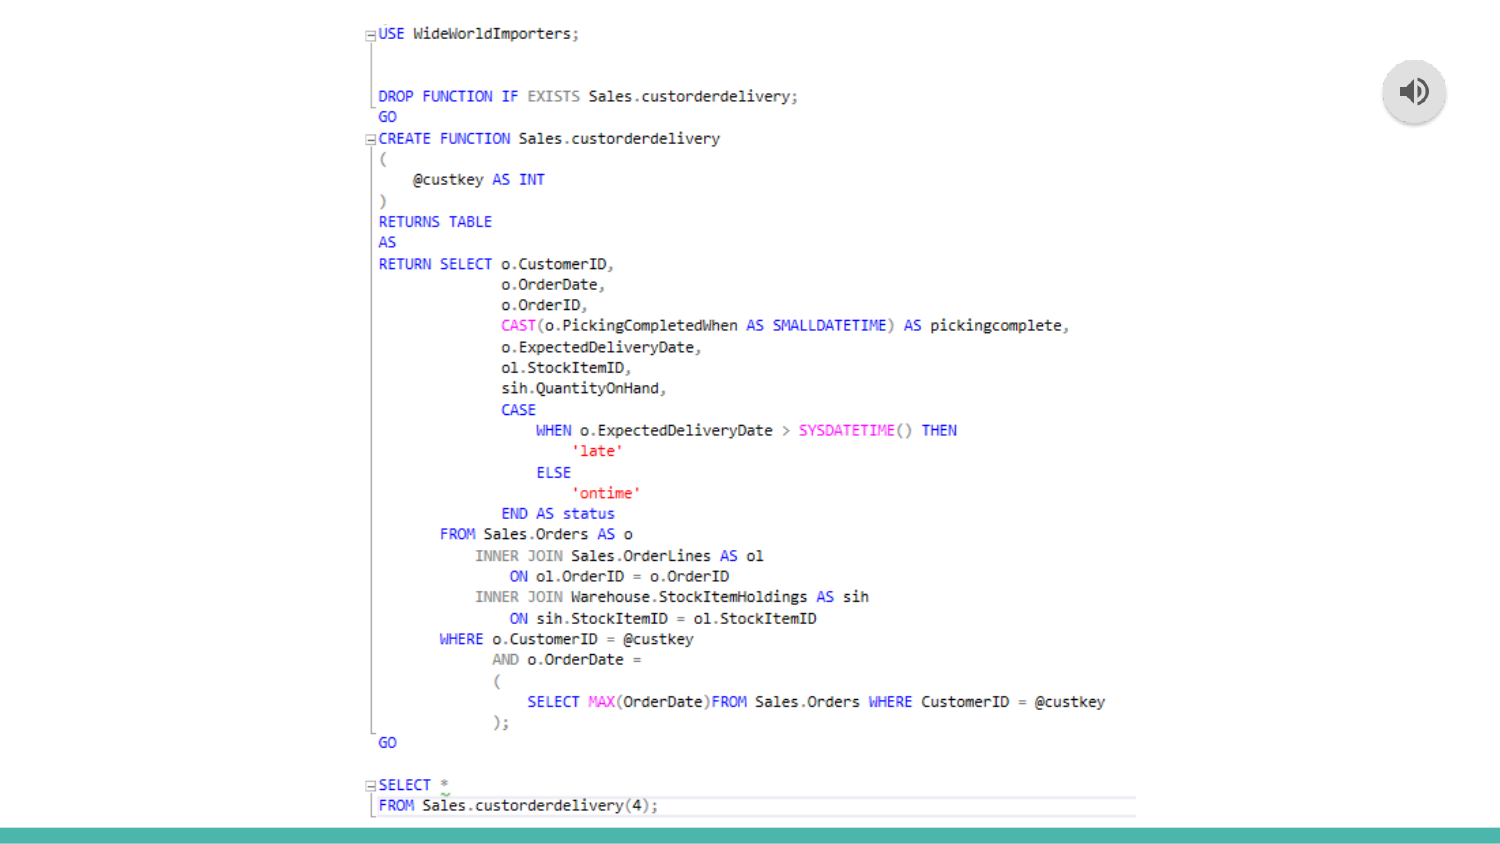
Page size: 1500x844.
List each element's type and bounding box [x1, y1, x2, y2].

picture [1375, 52, 1452, 129]
picture [363, 24, 1137, 819]
